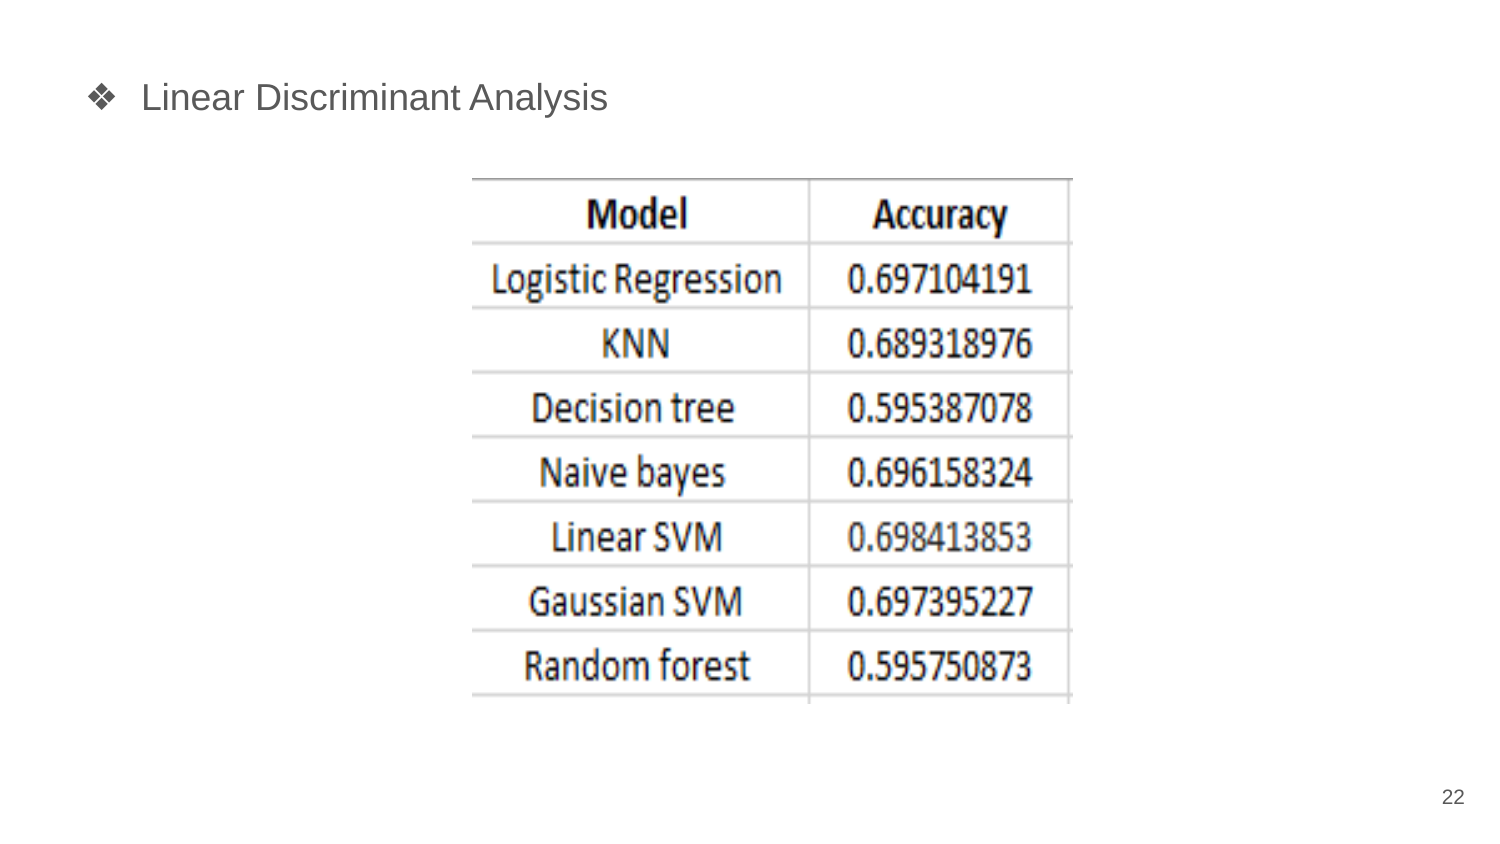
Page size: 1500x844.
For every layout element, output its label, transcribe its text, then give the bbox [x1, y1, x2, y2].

picture [472, 178, 1074, 704]
list Linear Discriminant Analysis [51, 54, 1449, 750]
slide_number ‹#› [1389, 764, 1480, 830]
